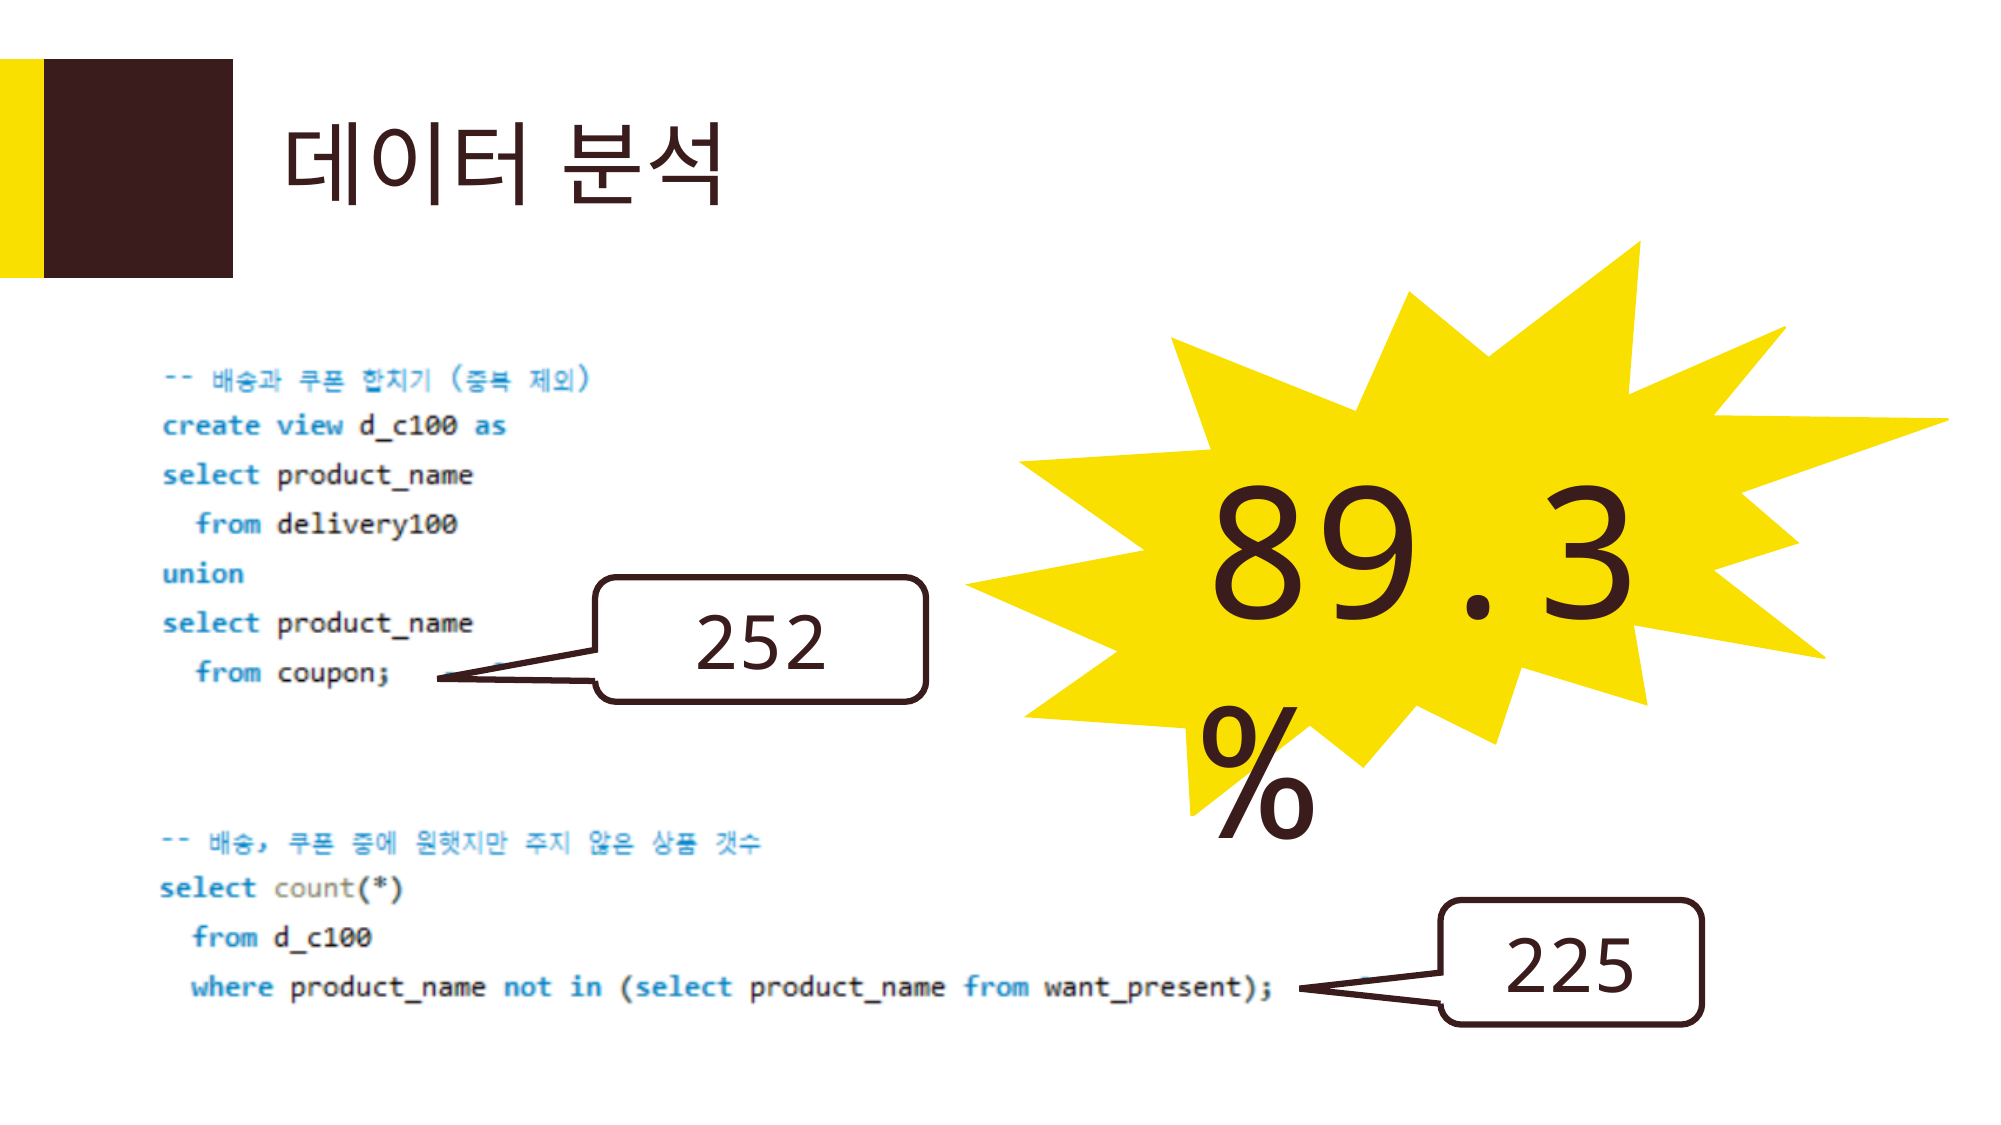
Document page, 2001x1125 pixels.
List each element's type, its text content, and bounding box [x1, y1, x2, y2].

picture [137, 816, 1425, 1025]
text_box [44, 59, 233, 278]
text_box 89.3% [1189, 428, 1686, 883]
text_box 252 [610, 576, 928, 703]
title 데이터 분석 [266, 59, 1863, 278]
text_box [0, 59, 44, 278]
text_box 225 [1425, 898, 1704, 1026]
text_box [1170, 278, 1949, 660]
text_box [965, 450, 1189, 790]
picture [137, 357, 627, 702]
